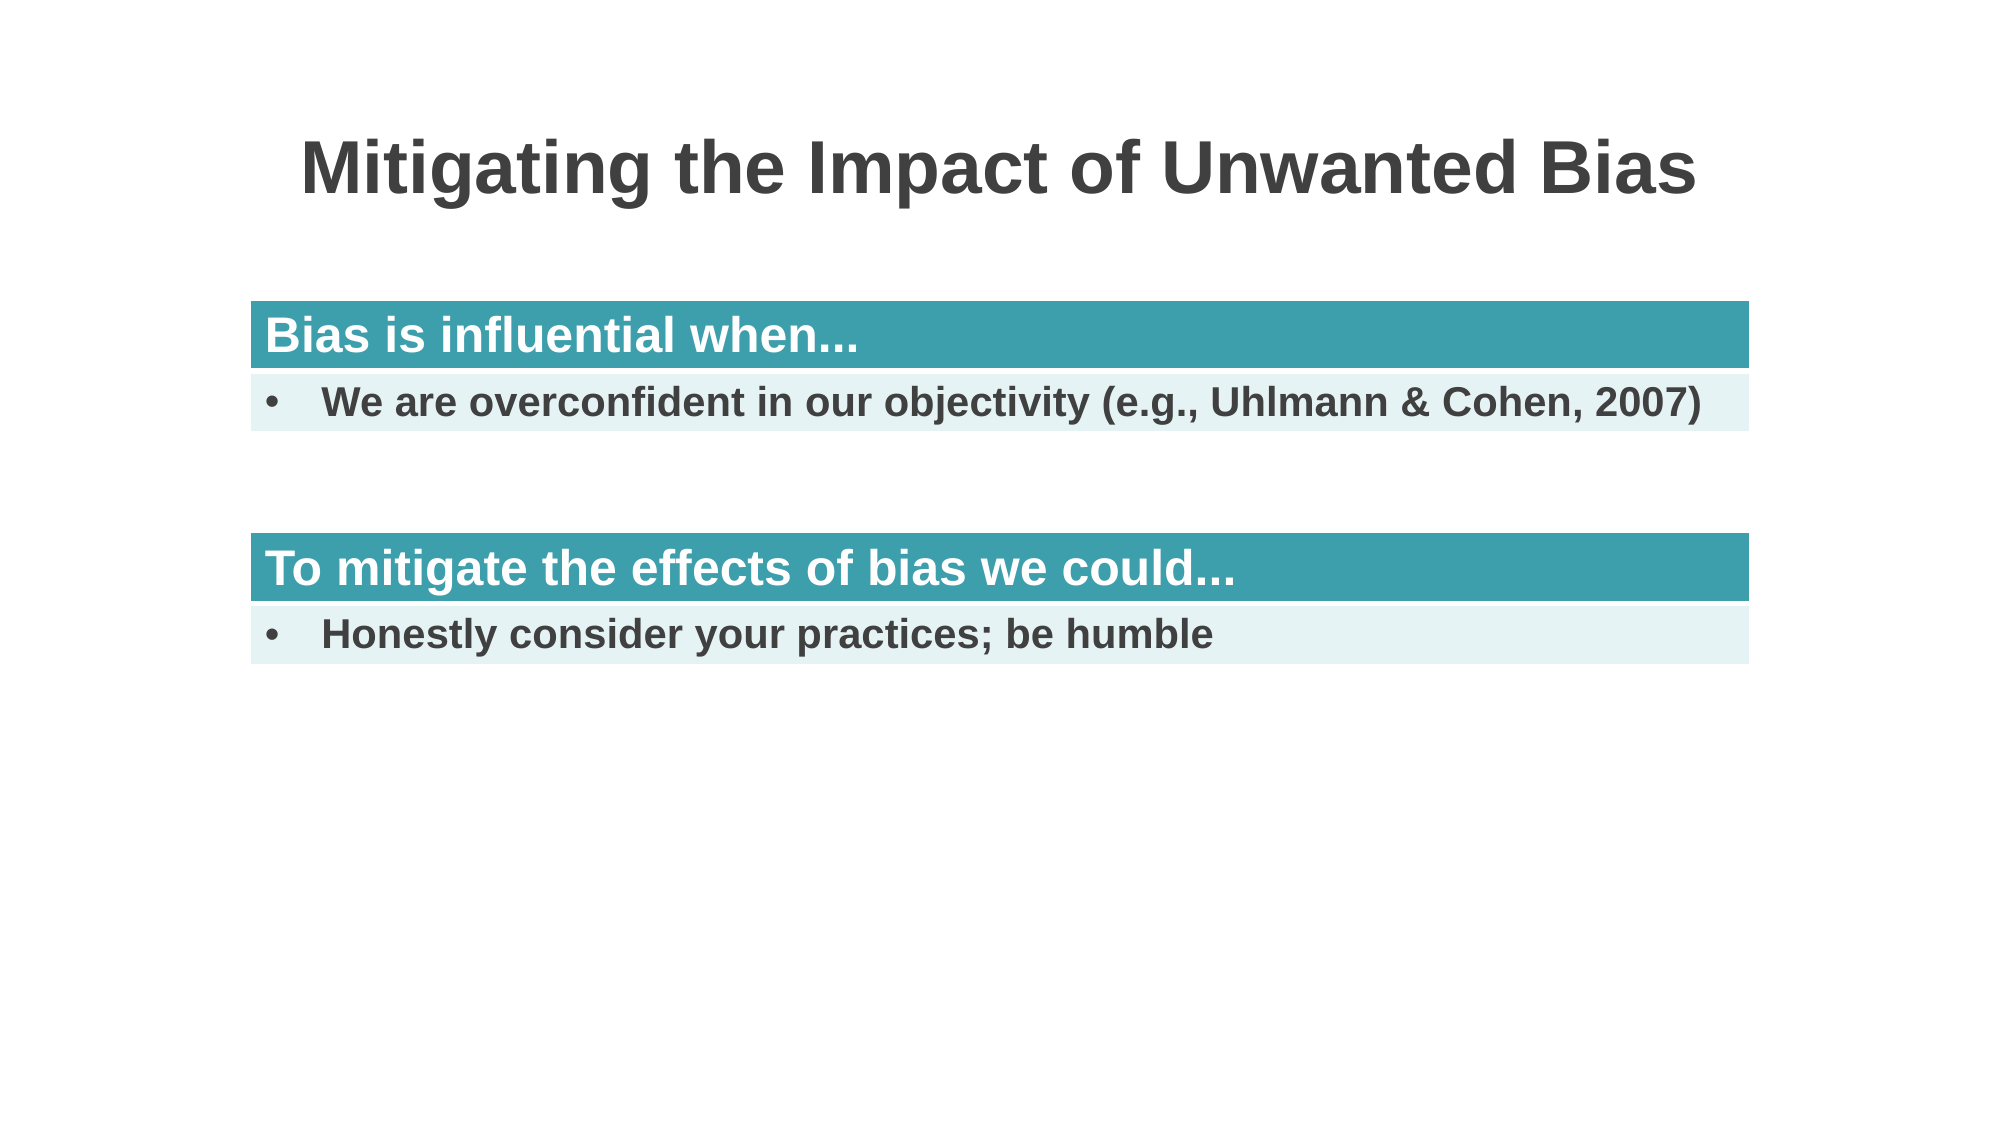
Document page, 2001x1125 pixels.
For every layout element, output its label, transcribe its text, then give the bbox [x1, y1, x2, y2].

text_box Mitigating the Impact of Unwanted Bias [249, 70, 1750, 258]
table_cell We are overconfident in our objectivity (e.g., Uhlmann & Cohen, 2007) [251, 374, 1749, 431]
table_cell Honestly consider your practices; be humble [251, 606, 1749, 664]
table_header To mitigate the effects of bias we could... [251, 533, 1749, 601]
table_header Bias is influential when... [251, 301, 1749, 368]
